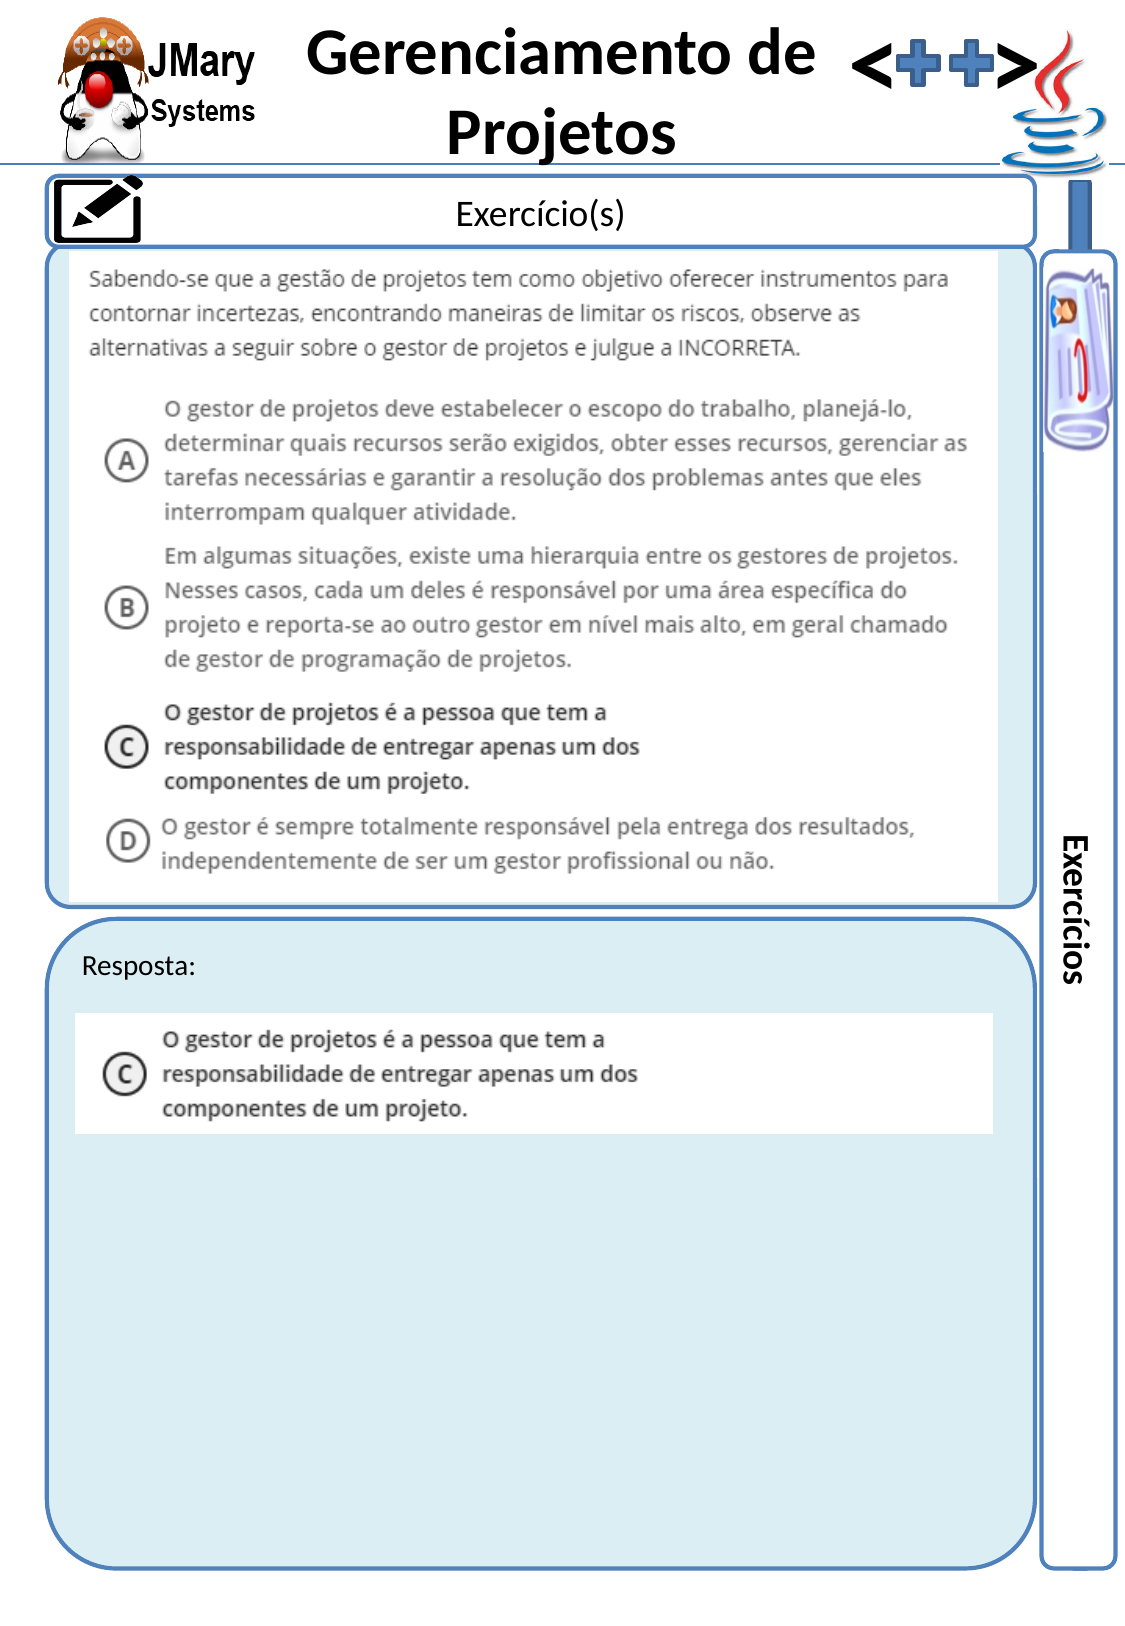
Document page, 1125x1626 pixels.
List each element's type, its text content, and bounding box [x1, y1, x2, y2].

picture [75, 1013, 993, 1134]
text_box [44, 254, 412, 910]
text_box < [834, 0, 943, 163]
text_box Gerenciamento de Projetos [259, 15, 866, 160]
text_box > [974, 0, 1090, 163]
text_box [1003, 254, 1038, 871]
text_box > [1035, 188, 1090, 432]
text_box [419, 872, 1125, 948]
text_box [46, 175, 1036, 247]
picture [46, 15, 258, 163]
picture [1000, 28, 1110, 180]
text_box [949, 39, 974, 87]
text_box Resposta: [44, 916, 1038, 1571]
picture [1044, 268, 1113, 452]
picture [69, 250, 999, 902]
